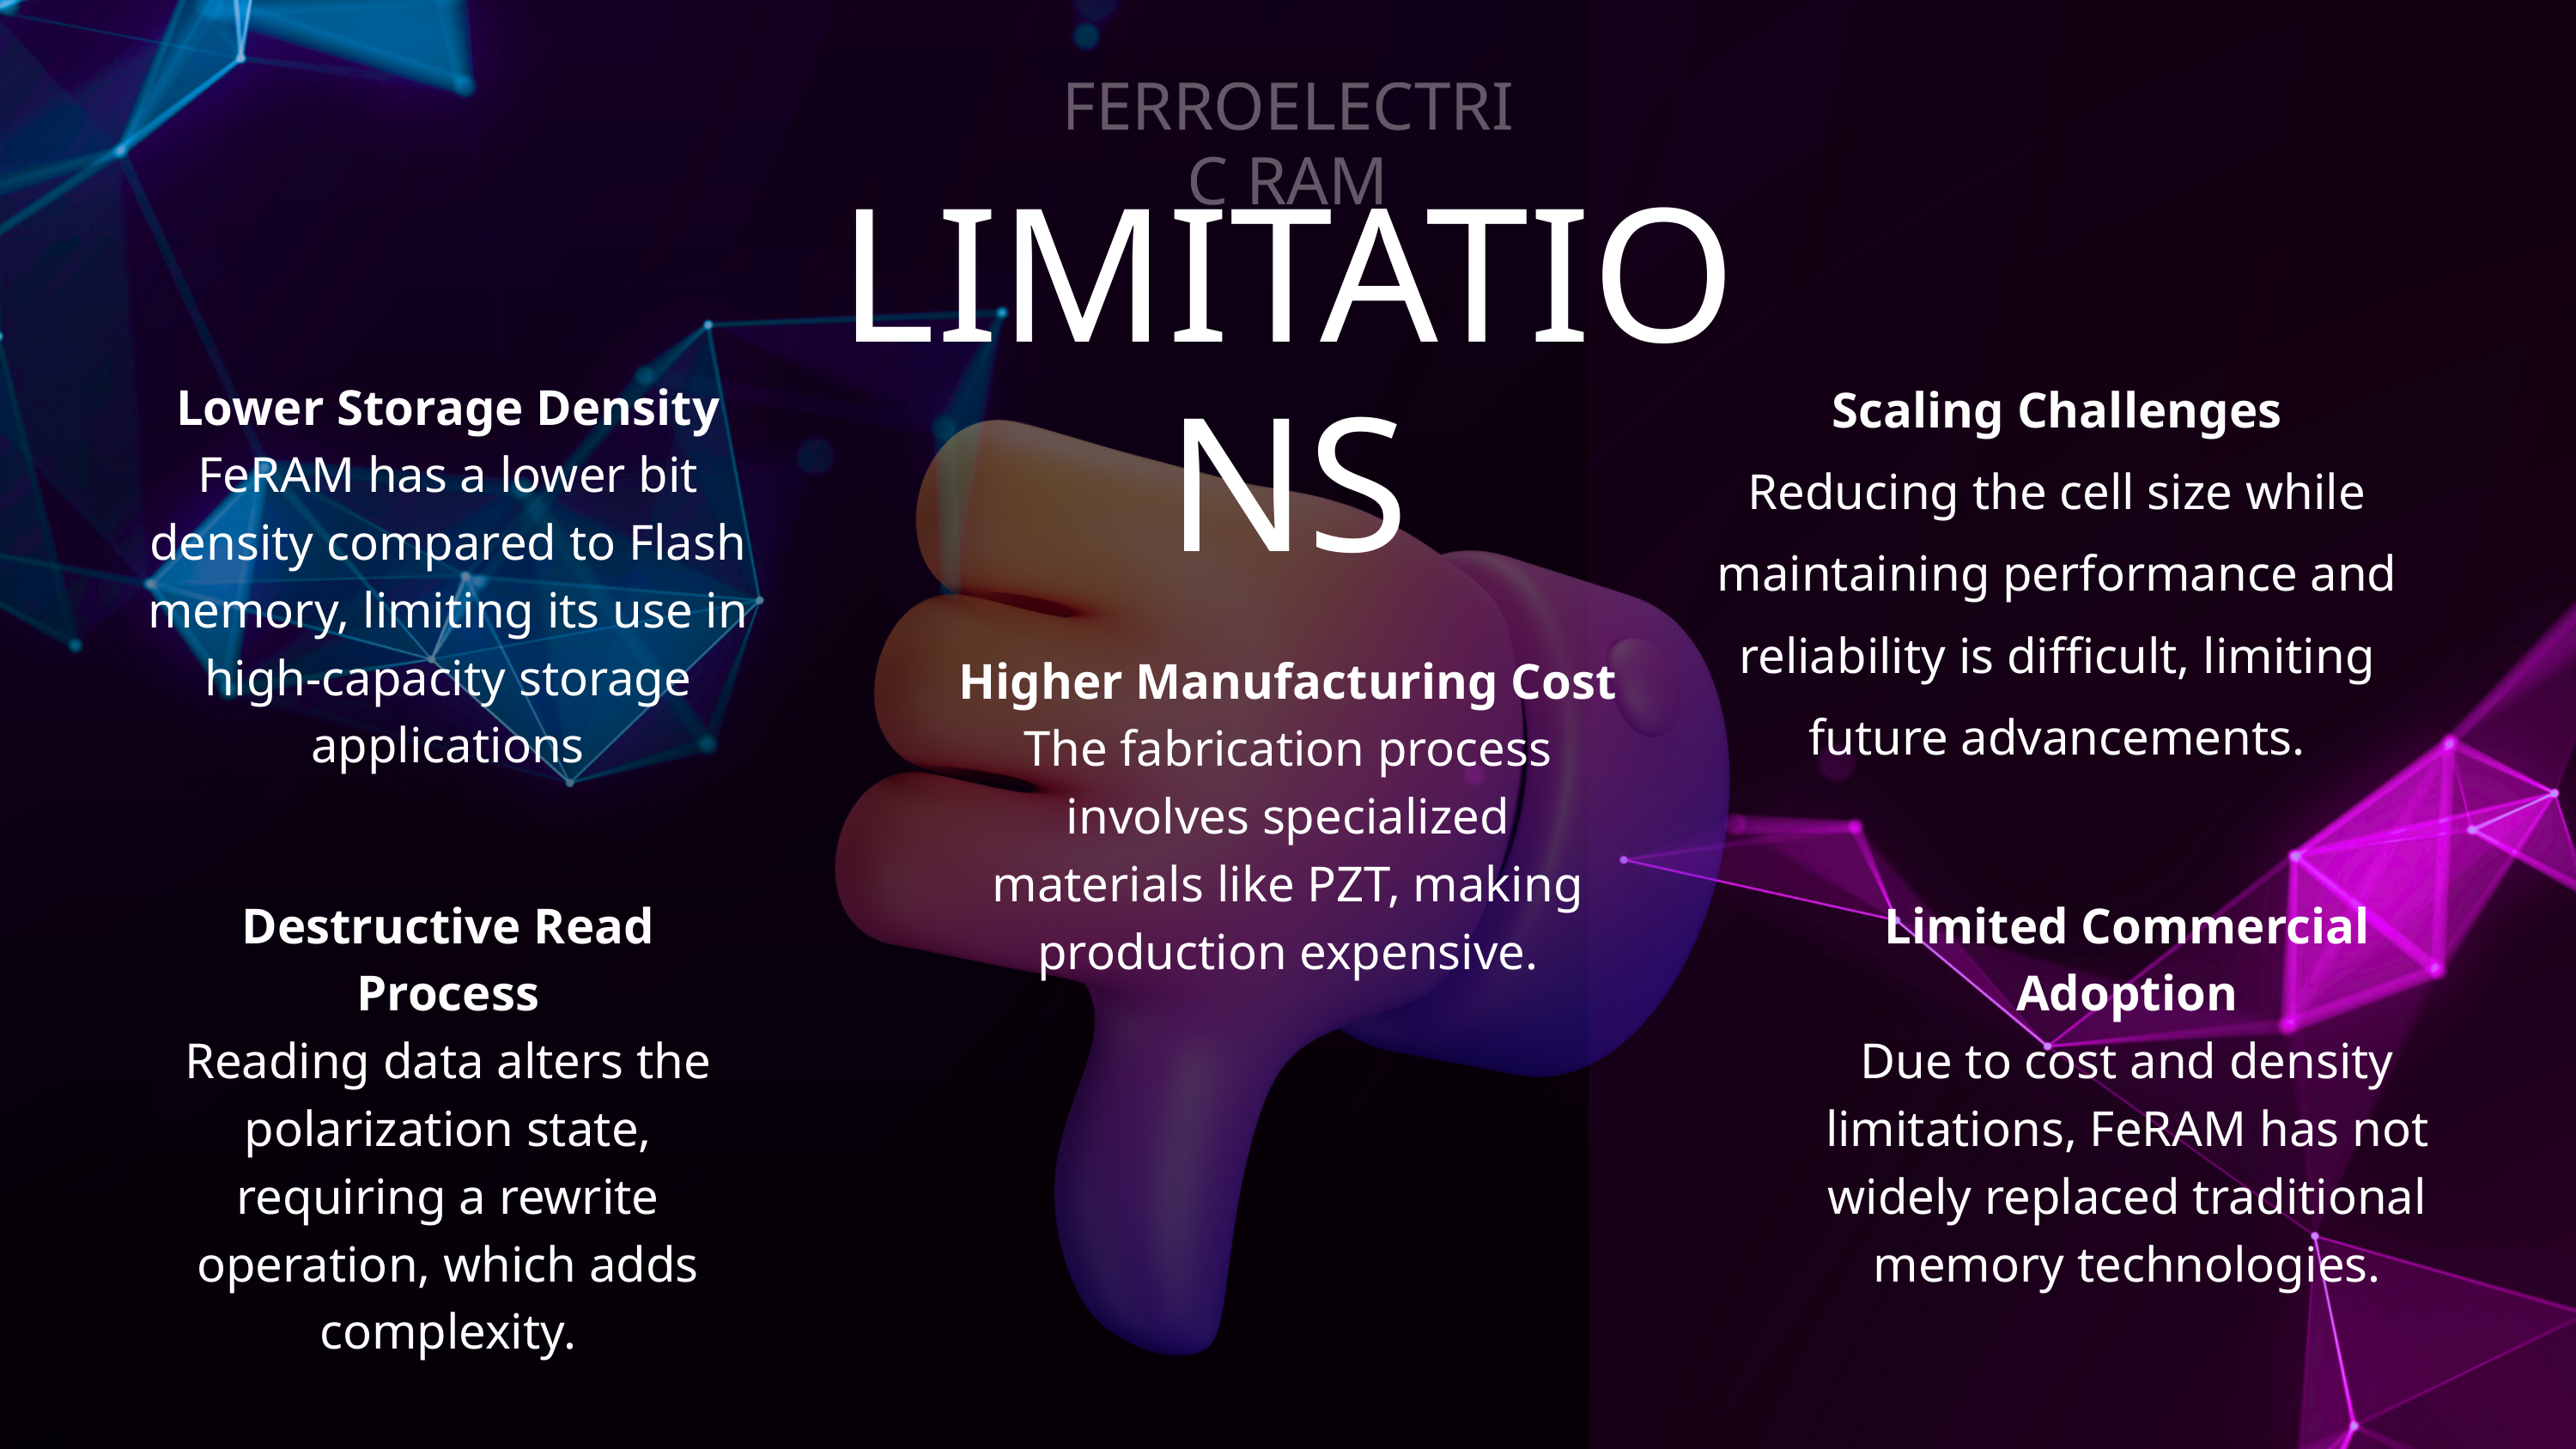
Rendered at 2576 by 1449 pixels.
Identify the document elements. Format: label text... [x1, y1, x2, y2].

text_box Scaling Challenges Reducing the cell size while maintaining performance and reliability is difficult, limiting future advancements. [1683, 355, 2432, 765]
text_box Limited Commercial Adoption Due to cost and density limitations, FeRAM has not widely replaced traditional memory technologies. [1824, 885, 2431, 1292]
text_box Destructive Read Process Reading data alters the polarization state, requiring a rewrite operation, which adds complexity. [144, 885, 751, 1359]
text_box LIMITATIONS [811, 169, 1765, 589]
text_box FERROELECTRIC RAM [1054, 69, 1522, 218]
text_box Lower Storage Density FeRAM has a lower bit density compared to Flash memory, limiting its use in high-capacity storage applications [144, 367, 751, 773]
text_box [744, 349, 1832, 1435]
text_box Higher Manufacturing Cost The fabrication process involves specialized materials like PZT, making production expensive. [957, 640, 1619, 979]
text_box [1589, 0, 2576, 1449]
text_box [0, 0, 1589, 1449]
